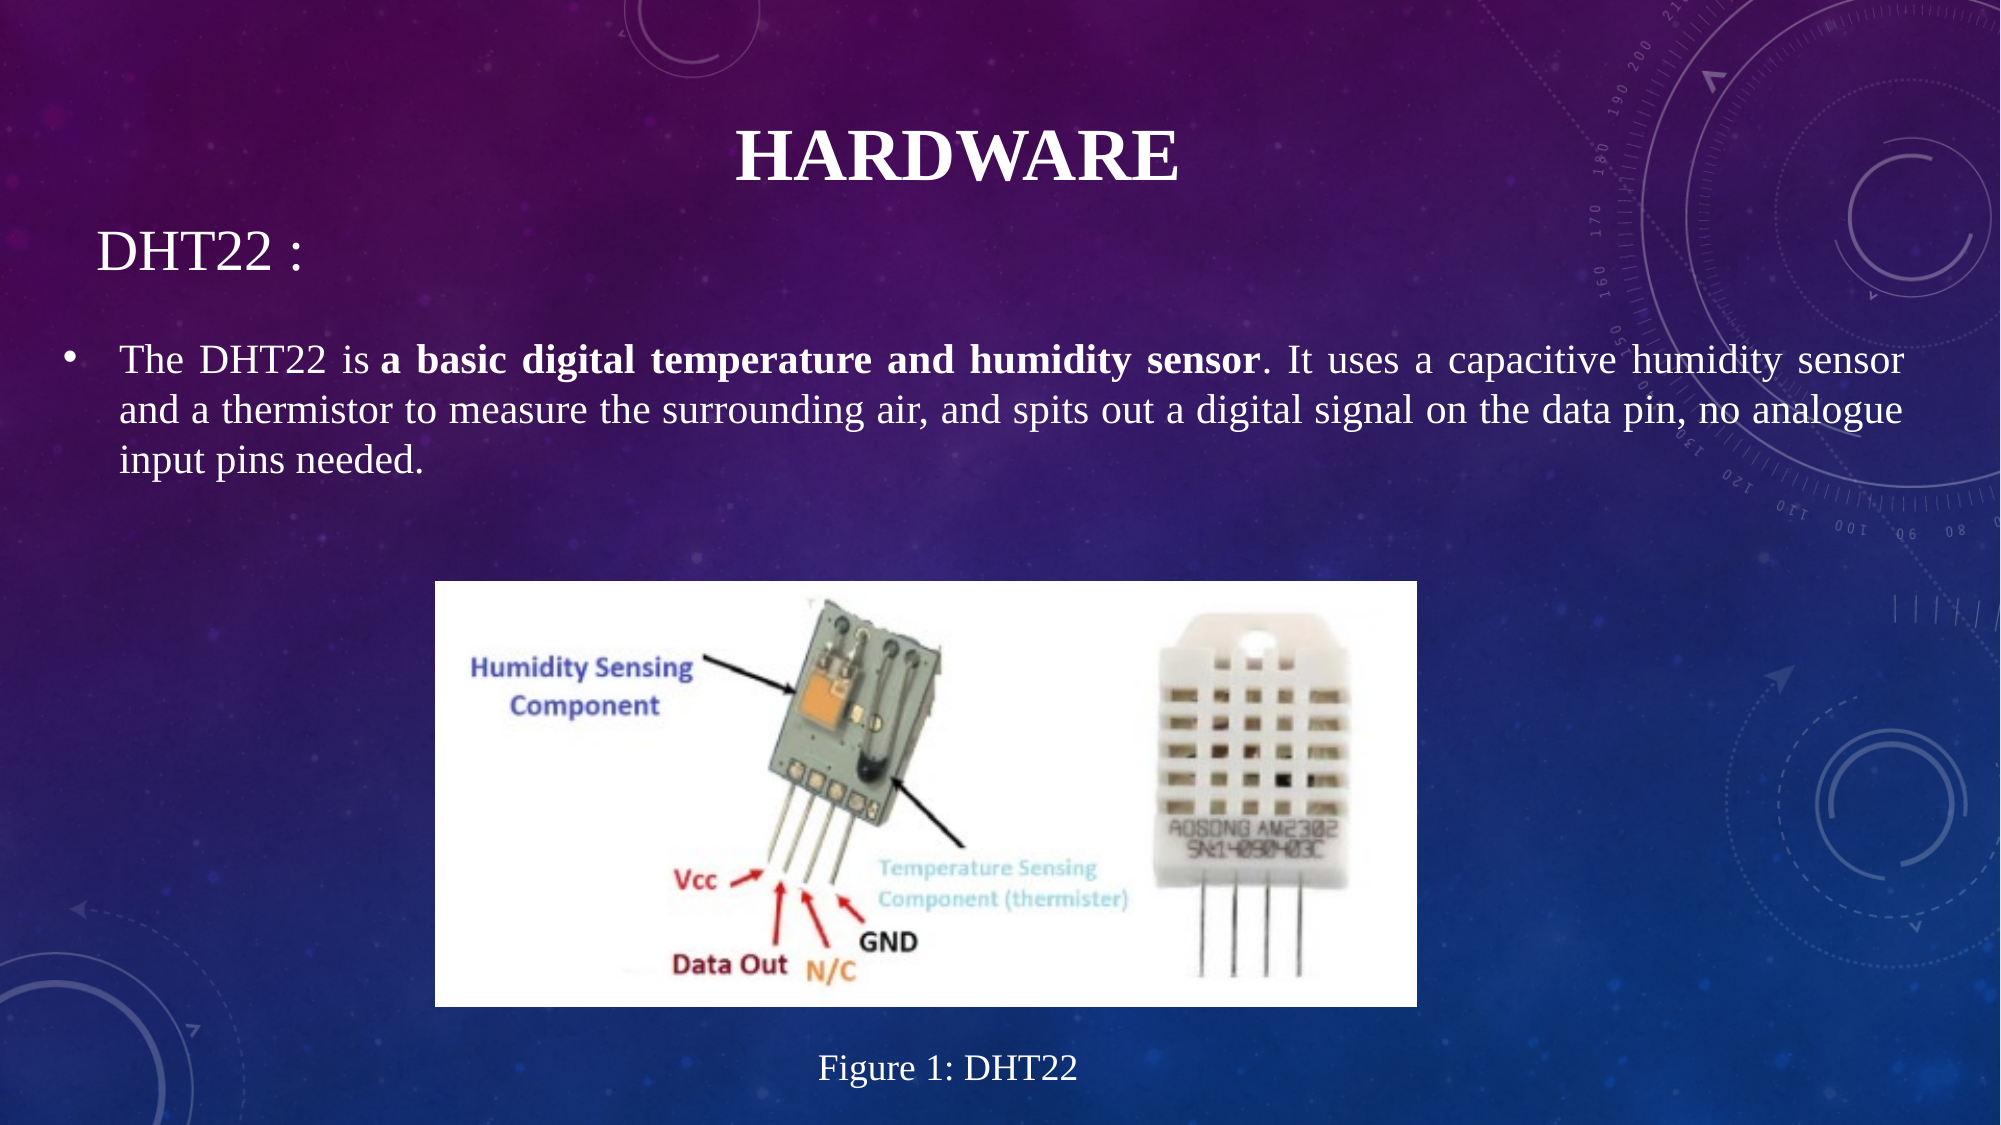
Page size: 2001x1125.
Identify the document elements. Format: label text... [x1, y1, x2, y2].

title HARDWARE [127, 31, 1790, 271]
picture [0, 0, 2001, 1125]
text_box Figure 1: DHT22 [803, 1035, 1094, 1096]
text_box The DHT22 is a basic digital temperature and humidity sensor. It uses a capacitive humidity sensor and a thermistor to measure the surrounding air, and spits out a digital signal on the data pin, no analogue input pins needed. [48, 324, 1920, 489]
text_box DHT22 : [81, 204, 321, 324]
